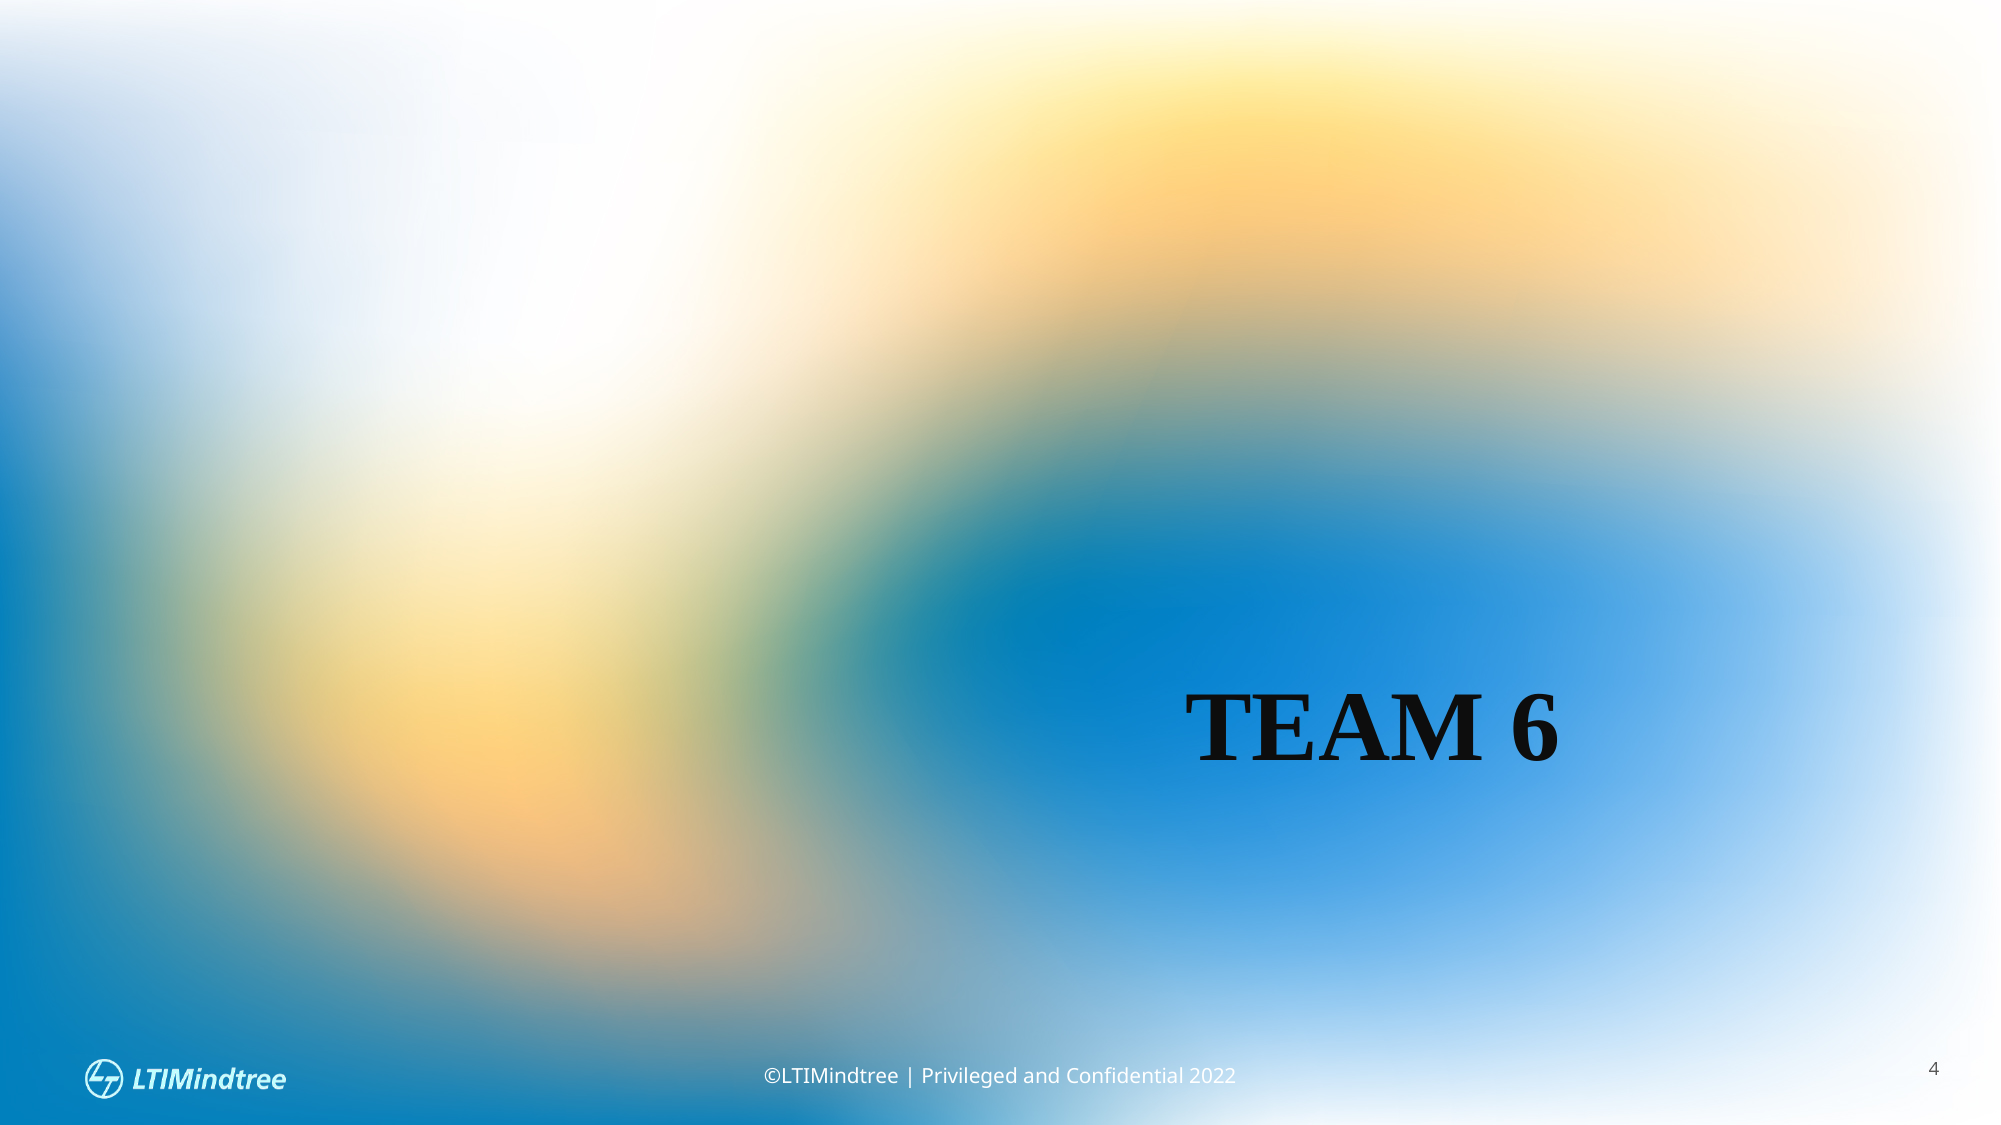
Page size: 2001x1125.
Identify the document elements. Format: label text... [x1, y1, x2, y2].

title TEAM 6 [1170, 536, 1849, 790]
picture [223, 1077, 229, 1085]
picture [0, 0, 2000, 1125]
